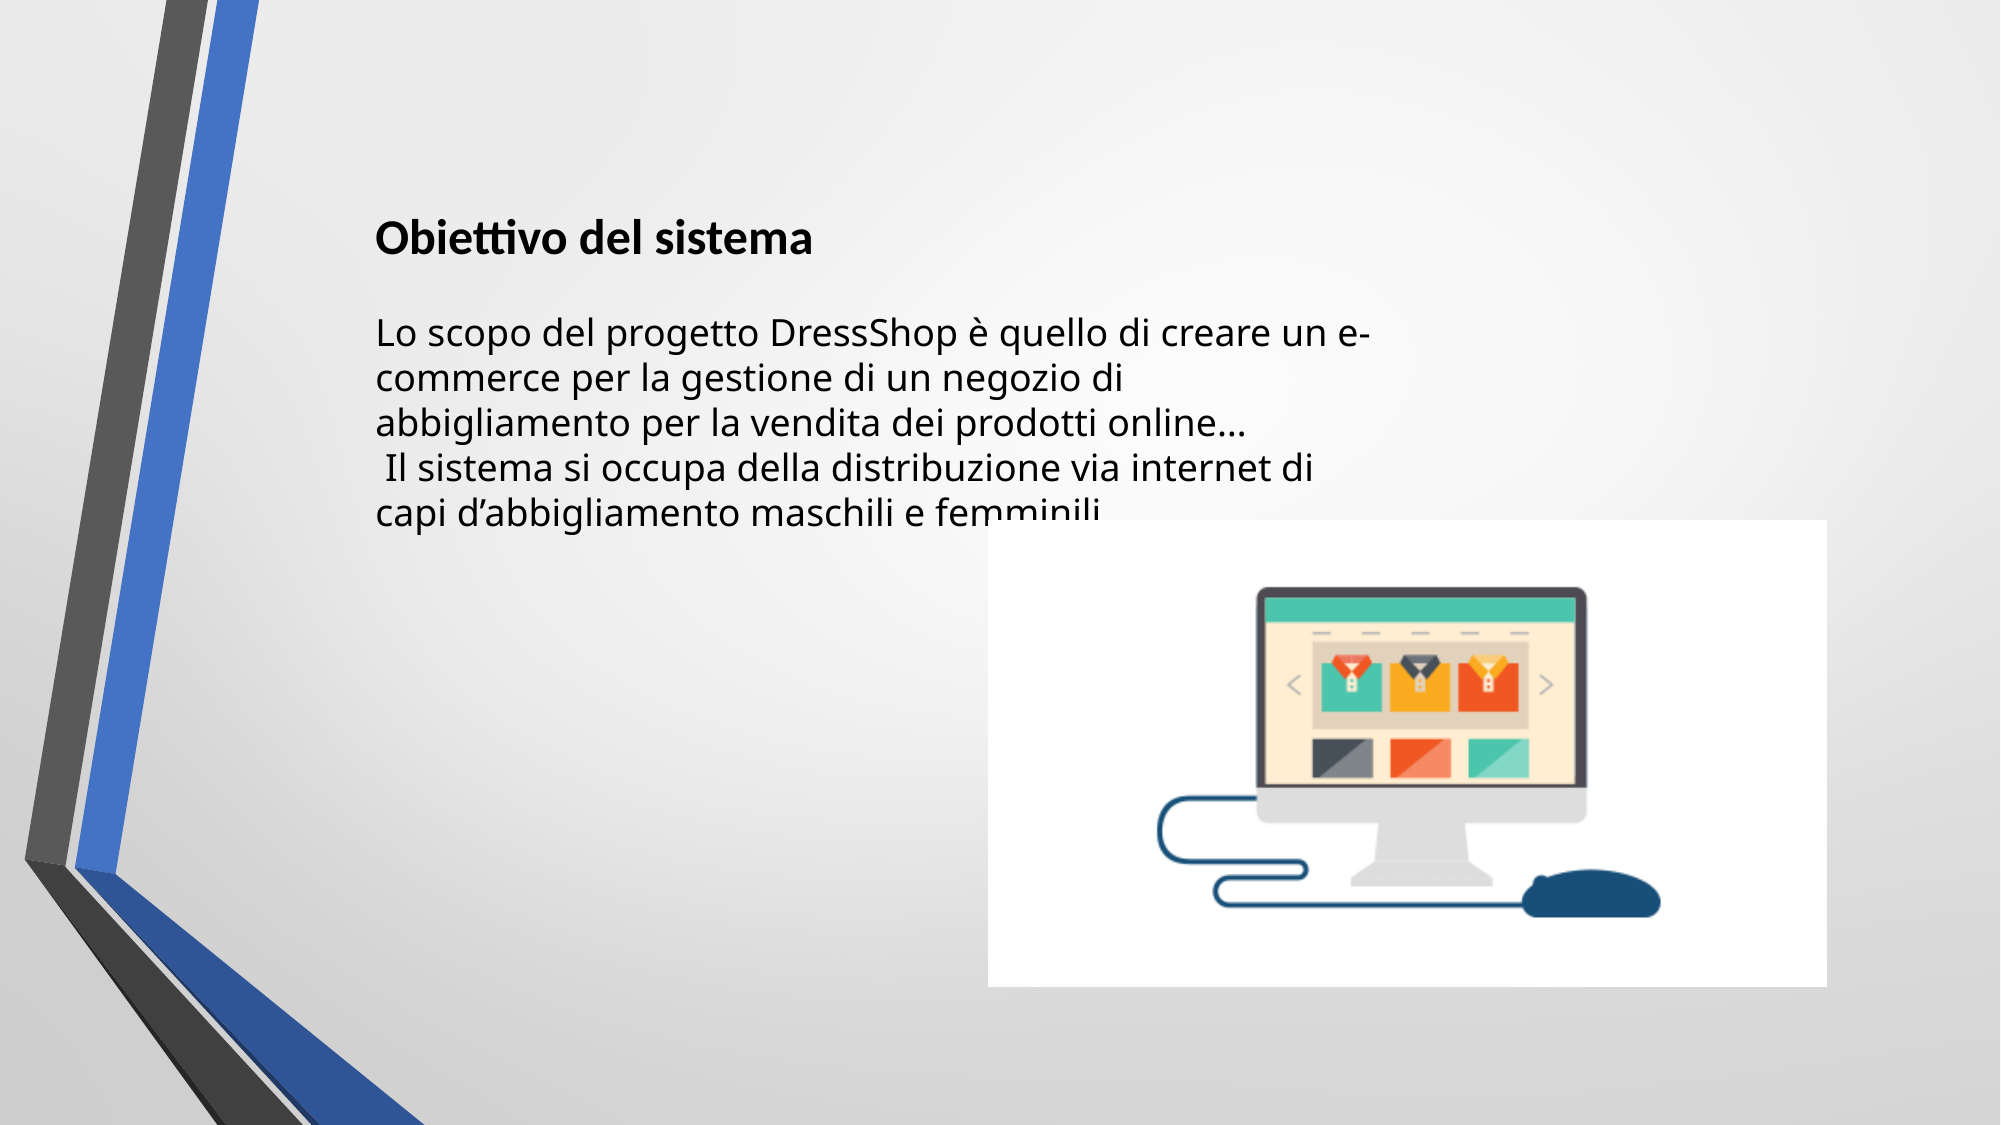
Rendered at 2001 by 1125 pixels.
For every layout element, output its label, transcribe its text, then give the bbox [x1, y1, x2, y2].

text_box Obiettivo del sistema Lo scopo del progetto DressShop è quello di creare un e-commerce per la gestione di un negozio di abbigliamento per la vendita dei prodotti online… Il sistema si occupa della distribuzione via internet di capi d’abbigliamento maschili e femminili. [360, 197, 1402, 542]
picture [988, 520, 1827, 988]
